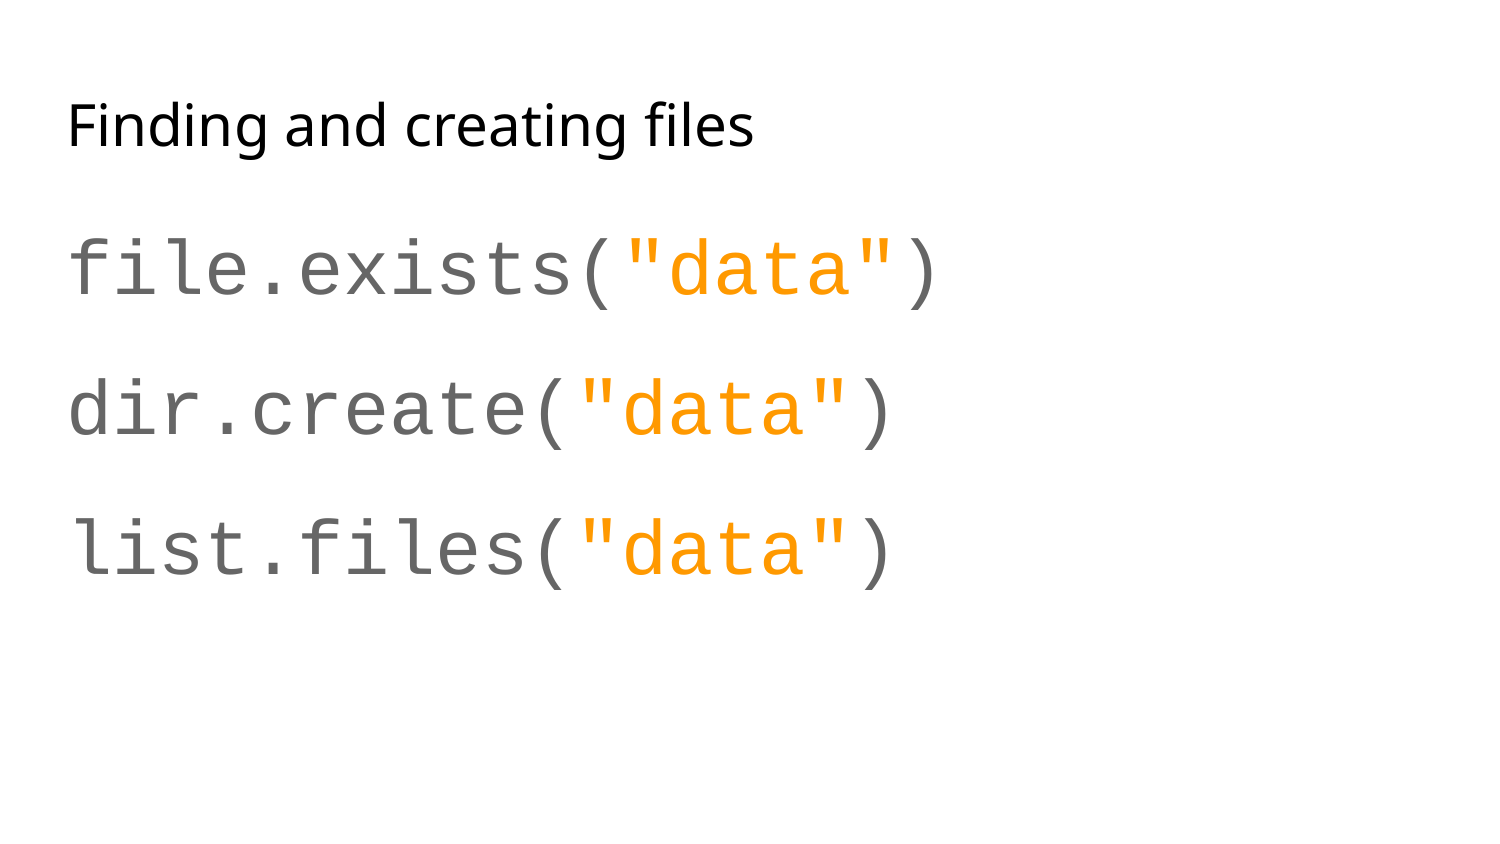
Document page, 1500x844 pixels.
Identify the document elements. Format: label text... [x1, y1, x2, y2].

title Finding and creating files [51, 72, 1449, 167]
list file.exists("data") dir.create("data") list.files("data") [51, 189, 1449, 750]
